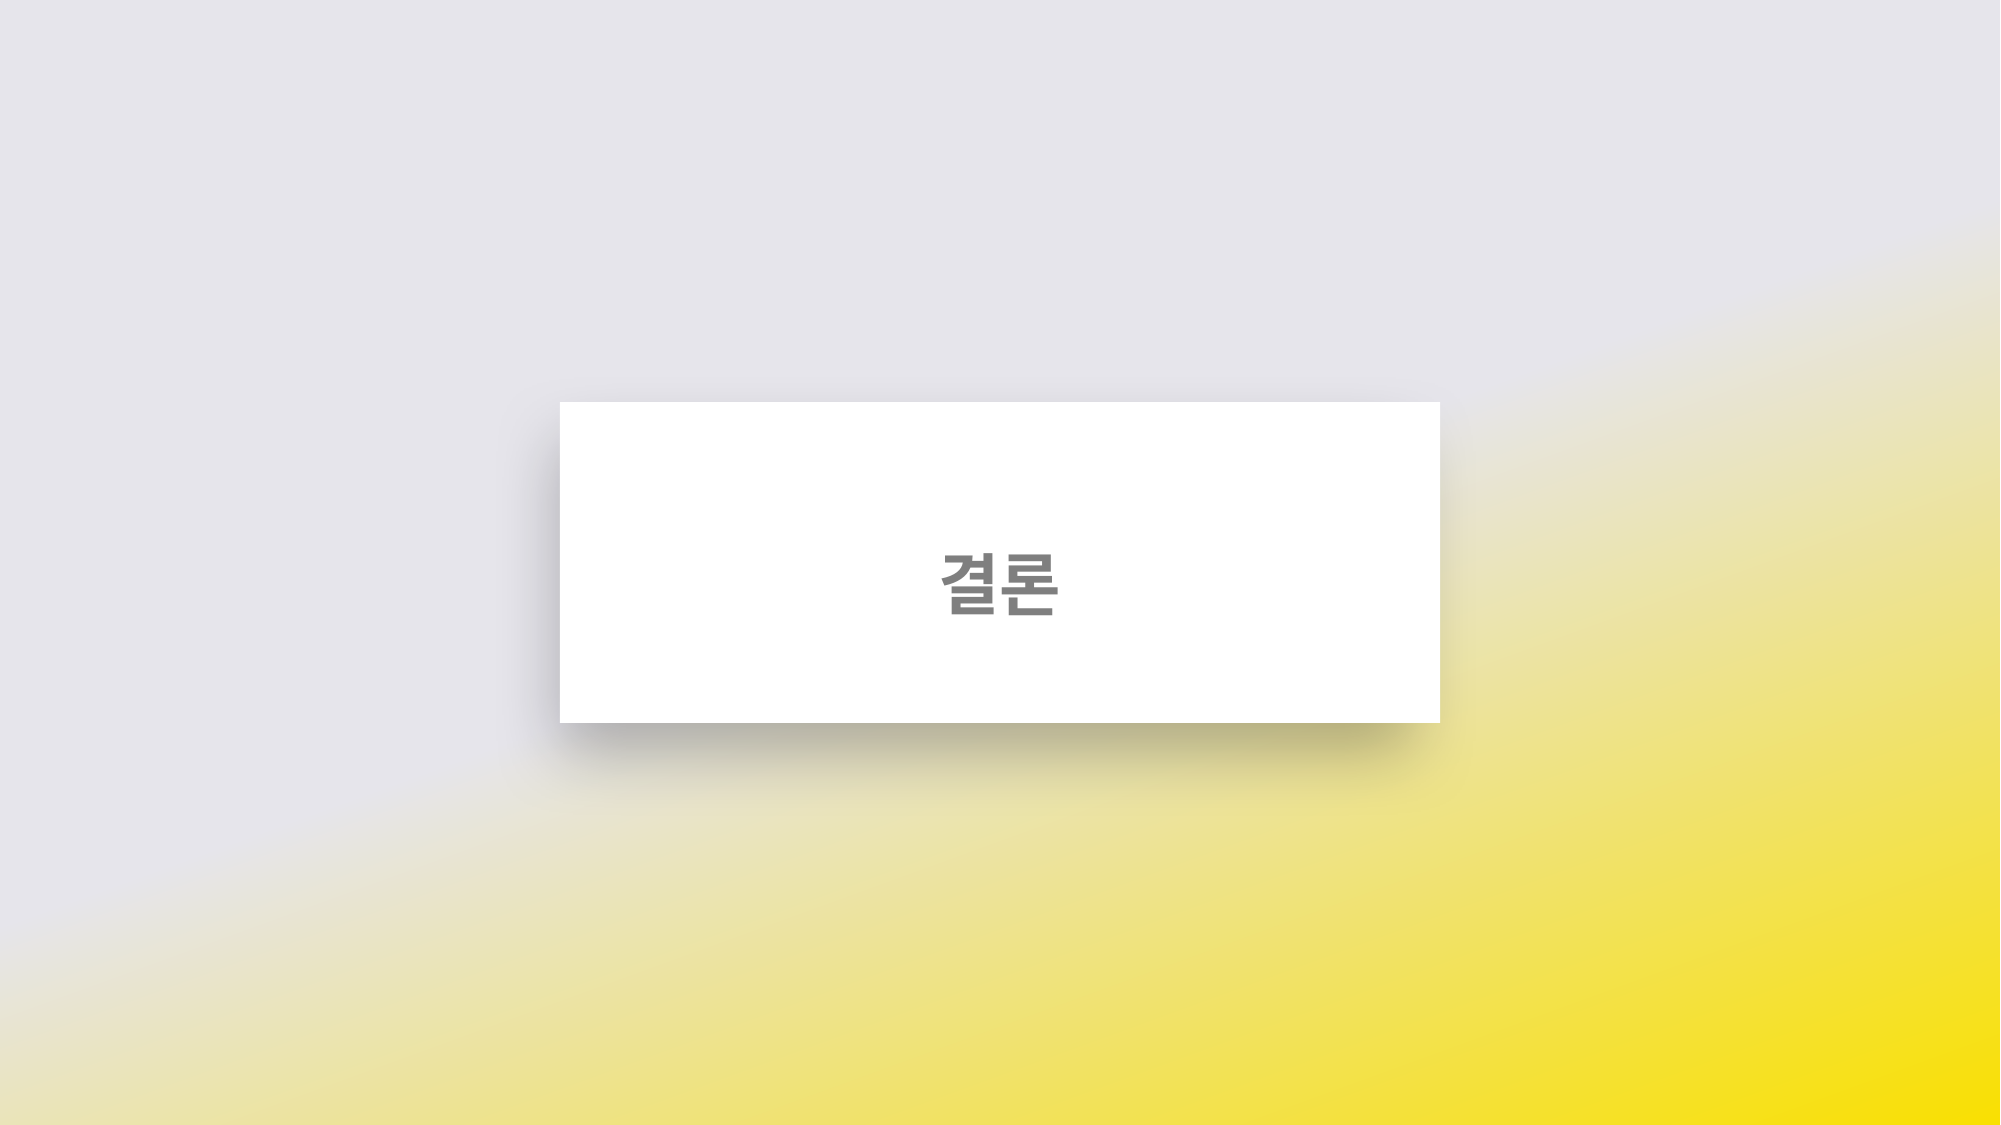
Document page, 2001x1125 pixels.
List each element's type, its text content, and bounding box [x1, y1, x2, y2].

text_box 결론 [559, 402, 1441, 723]
